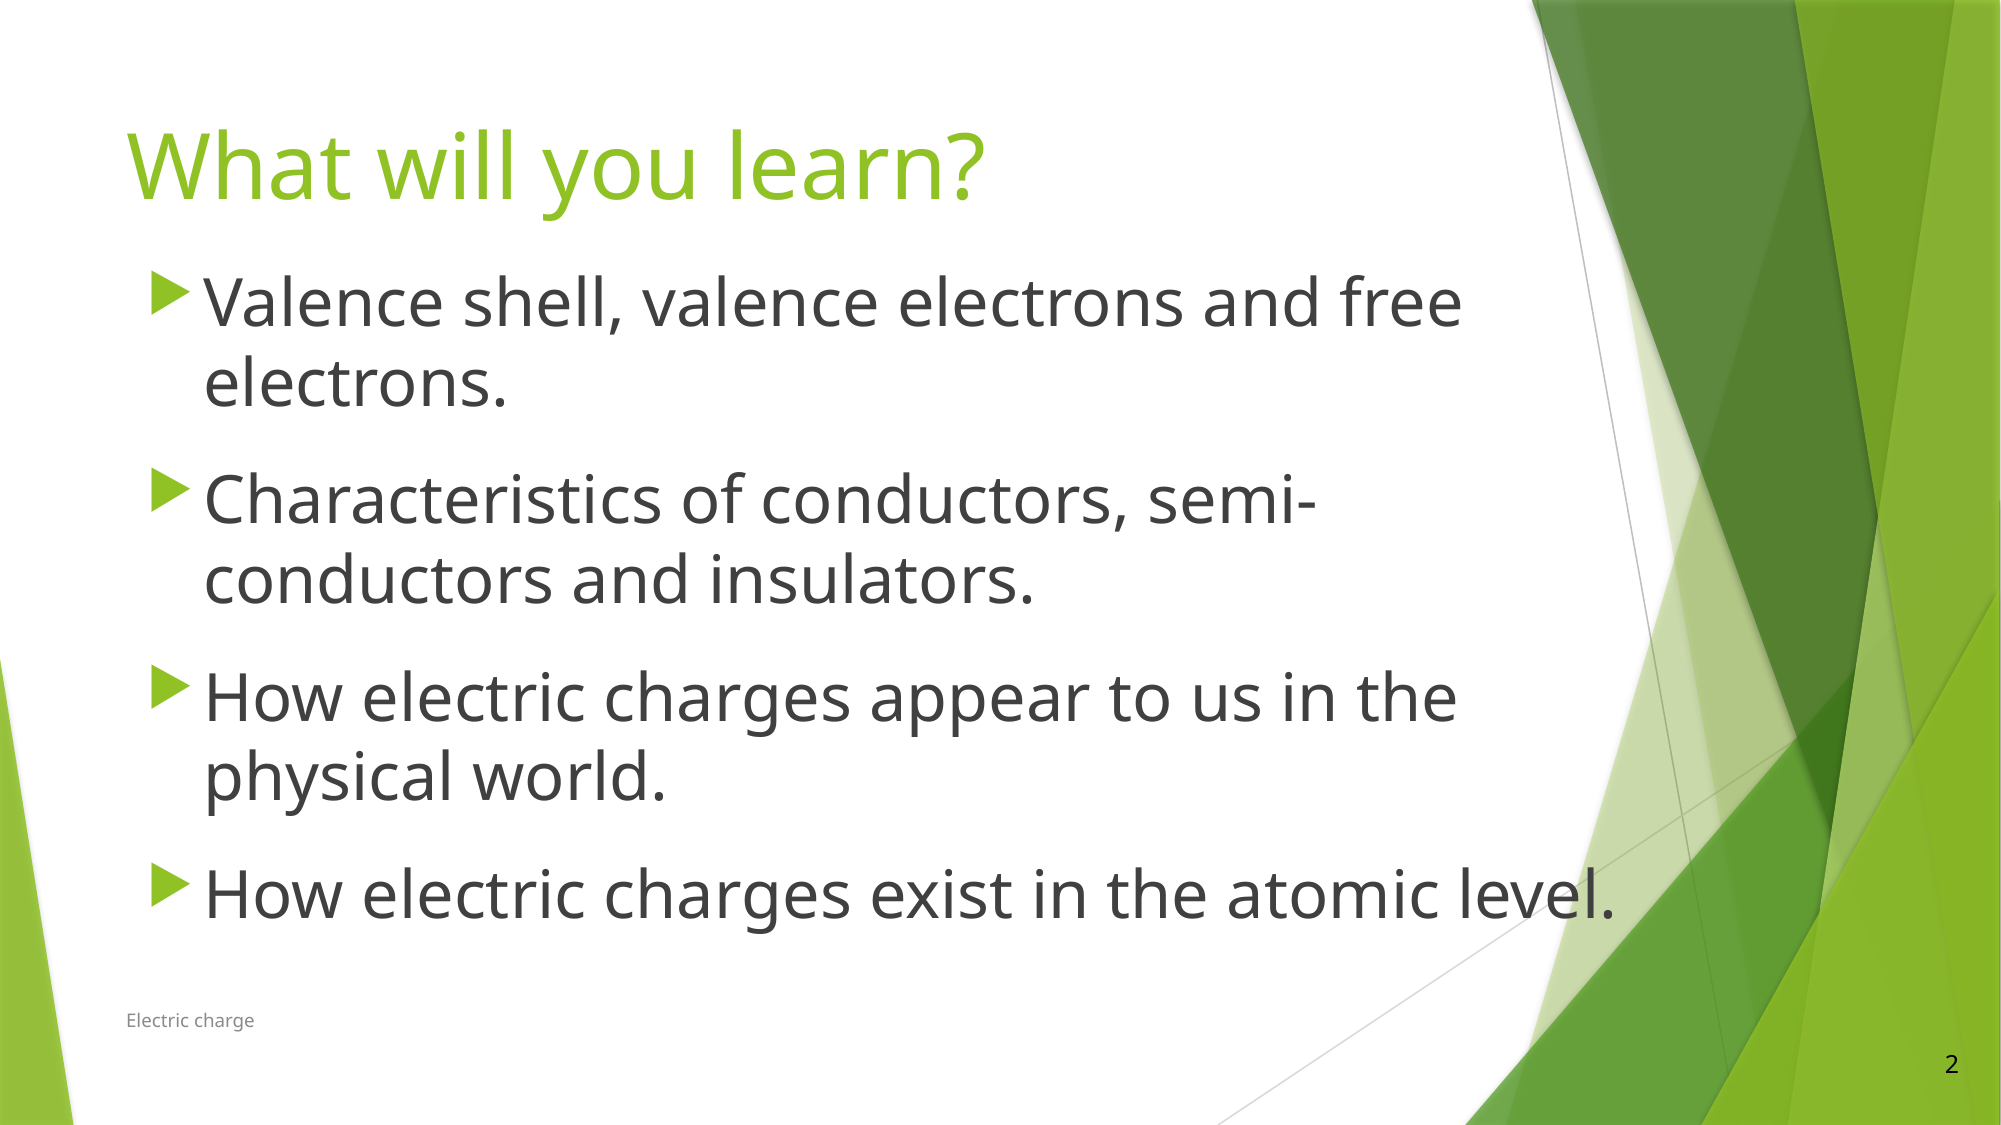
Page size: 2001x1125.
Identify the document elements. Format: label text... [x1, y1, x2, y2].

list Valence shell, valence electrons and free electrons. Characteristics of conductors, semi-conductors and insulators. How electric charges appear to us in the physical world. How electric charges exist in the atomic level. [131, 251, 1671, 940]
slide_number 2 [1862, 1035, 1975, 1096]
title What will you learn? [111, 99, 1522, 317]
footer Electric charge [111, 991, 1145, 1051]
